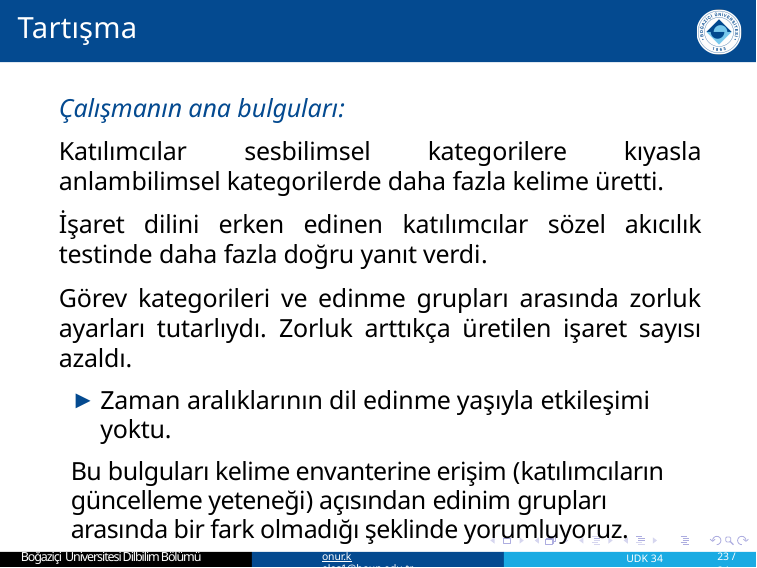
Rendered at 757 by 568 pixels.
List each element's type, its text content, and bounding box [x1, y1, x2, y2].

text_box Çalışmanın ana bulguları: Katılımcılar sesbilimsel kategorilere kıyasla anlambilimsel kategorilerde daha fazla kelime üretti. İşaret dilini erken edinen katılımcılar sözel akıcılık testinde daha fazla doğru yanıt verdi. Görev kategorileri ve edinme grupları arasında zorluk ayarları tutarlıydı. Zorluk arttıkça üretilen işaret sayısı azaldı. Zaman aralıklarının dil edinme yaşıyla etkileşimi yoktu. Bu bulguları kelime envanterine erişim (katılımcıların güncelleme yeteneği) açısından edinim grupları arasında bir fark olmadığı şeklinde yorumluyoruz. [50, 78, 702, 544]
title Tartışma [15, 6, 146, 105]
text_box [0, 551, 757, 568]
picture [696, 9, 742, 55]
